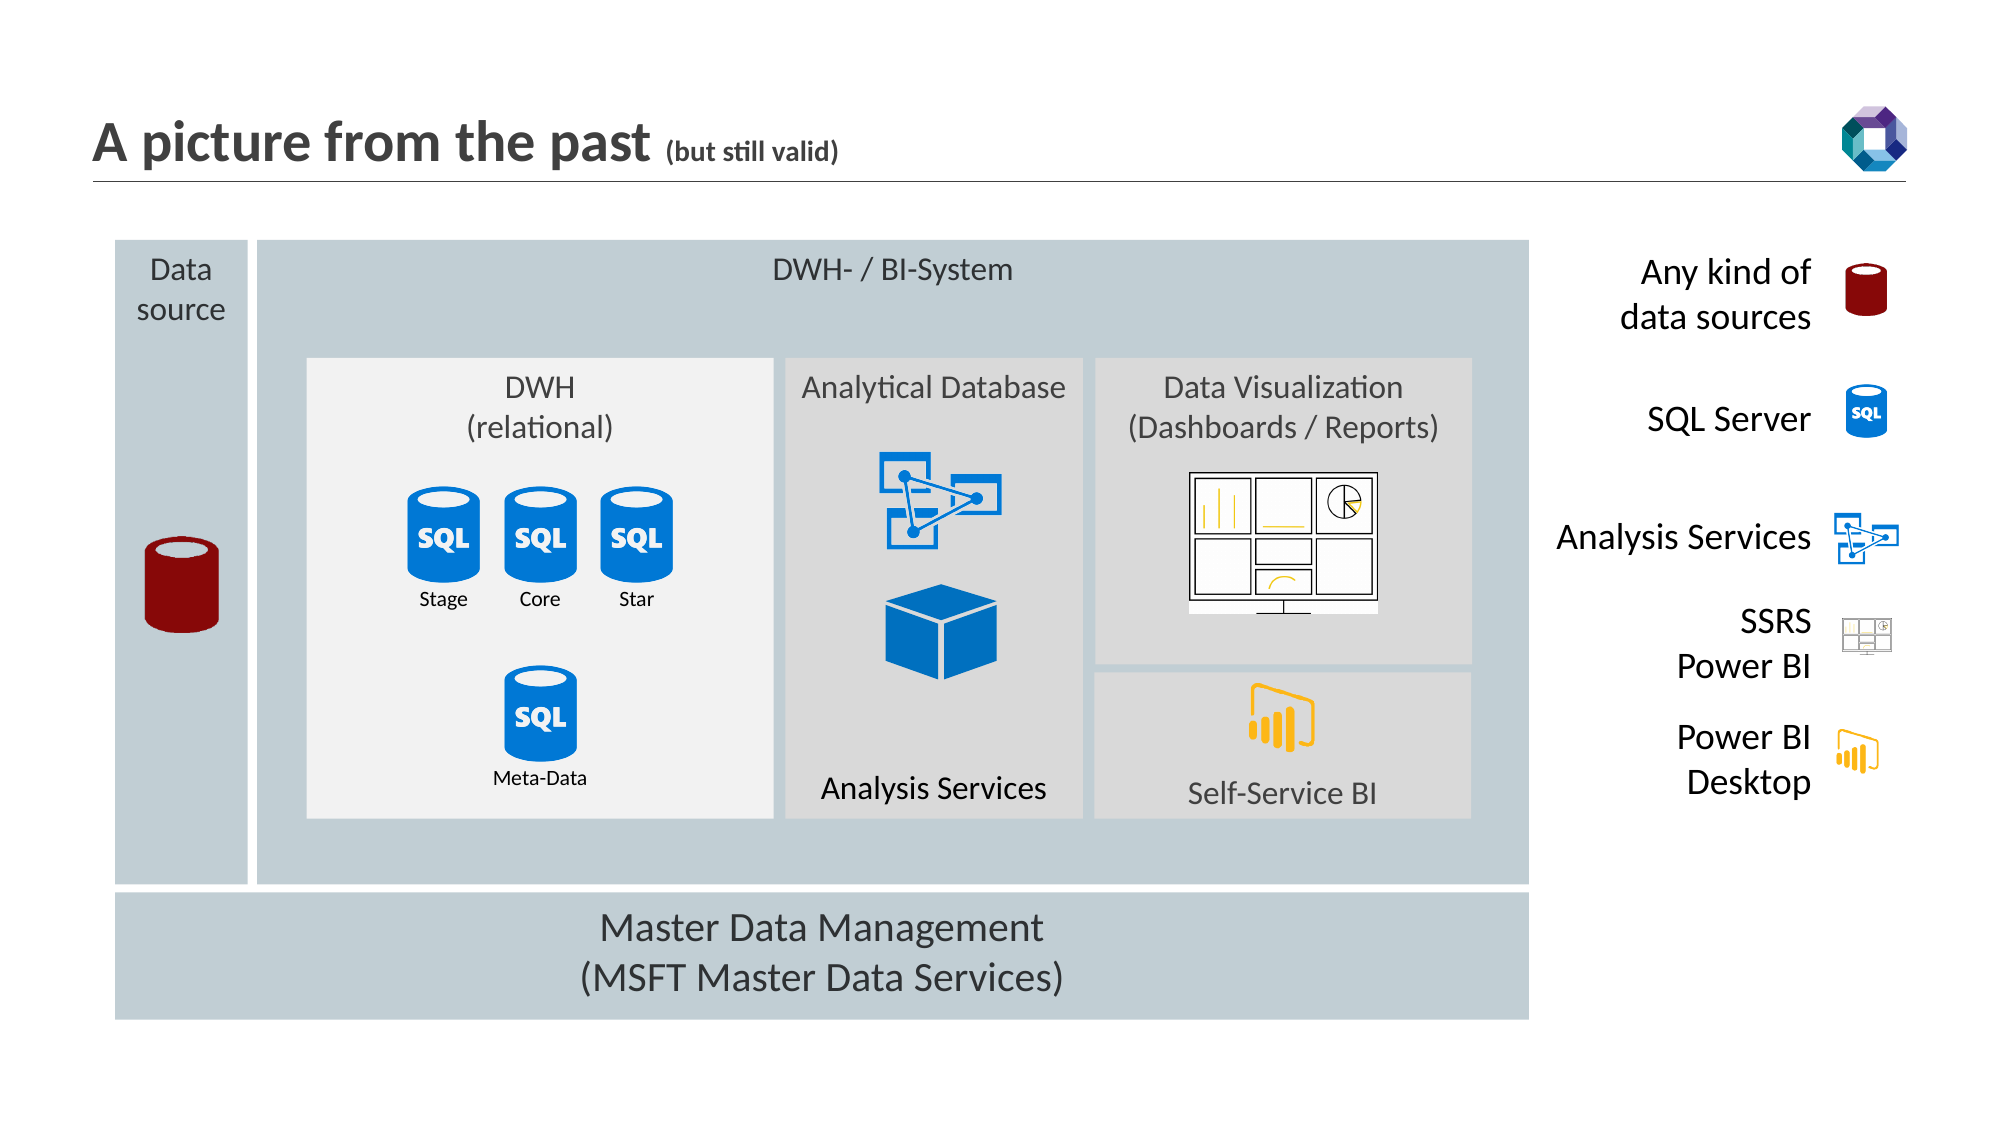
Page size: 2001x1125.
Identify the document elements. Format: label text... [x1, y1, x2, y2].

text_box Self-Service BI [1093, 671, 1472, 820]
text_box Analysis Services [1519, 504, 1827, 564]
picture [1189, 472, 1378, 614]
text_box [395, 486, 685, 619]
text_box [944, 604, 997, 680]
text_box Any kind of data sources [1567, 239, 1827, 345]
picture [1228, 660, 1337, 769]
text_box Data source [114, 239, 249, 885]
picture [1839, 384, 1894, 438]
picture [1834, 506, 1899, 571]
picture [1842, 618, 1892, 655]
text_box Analytical Database [784, 357, 1084, 820]
picture [879, 439, 1002, 562]
text_box SQL Server [1614, 386, 1827, 447]
text_box Power BI Desktop [1576, 704, 1827, 810]
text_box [467, 665, 613, 798]
text_box [885, 604, 939, 680]
picture [1839, 263, 1893, 316]
text_box Data Visualization (Dashboards / Reports) [1094, 357, 1473, 665]
text_box [885, 584, 997, 621]
text_box DWH (relational) [306, 357, 775, 820]
text_box Analysis Services [798, 759, 1070, 814]
text_box DWH- / BI-System [256, 239, 1530, 885]
text_box Master Data Management (MSFT Master Data Services) [114, 891, 1530, 1021]
picture [133, 536, 230, 633]
text_box SSRS Power BI [1583, 589, 1827, 694]
title A picture from the past (but still valid) [92, 92, 1818, 175]
picture [1823, 714, 1893, 784]
